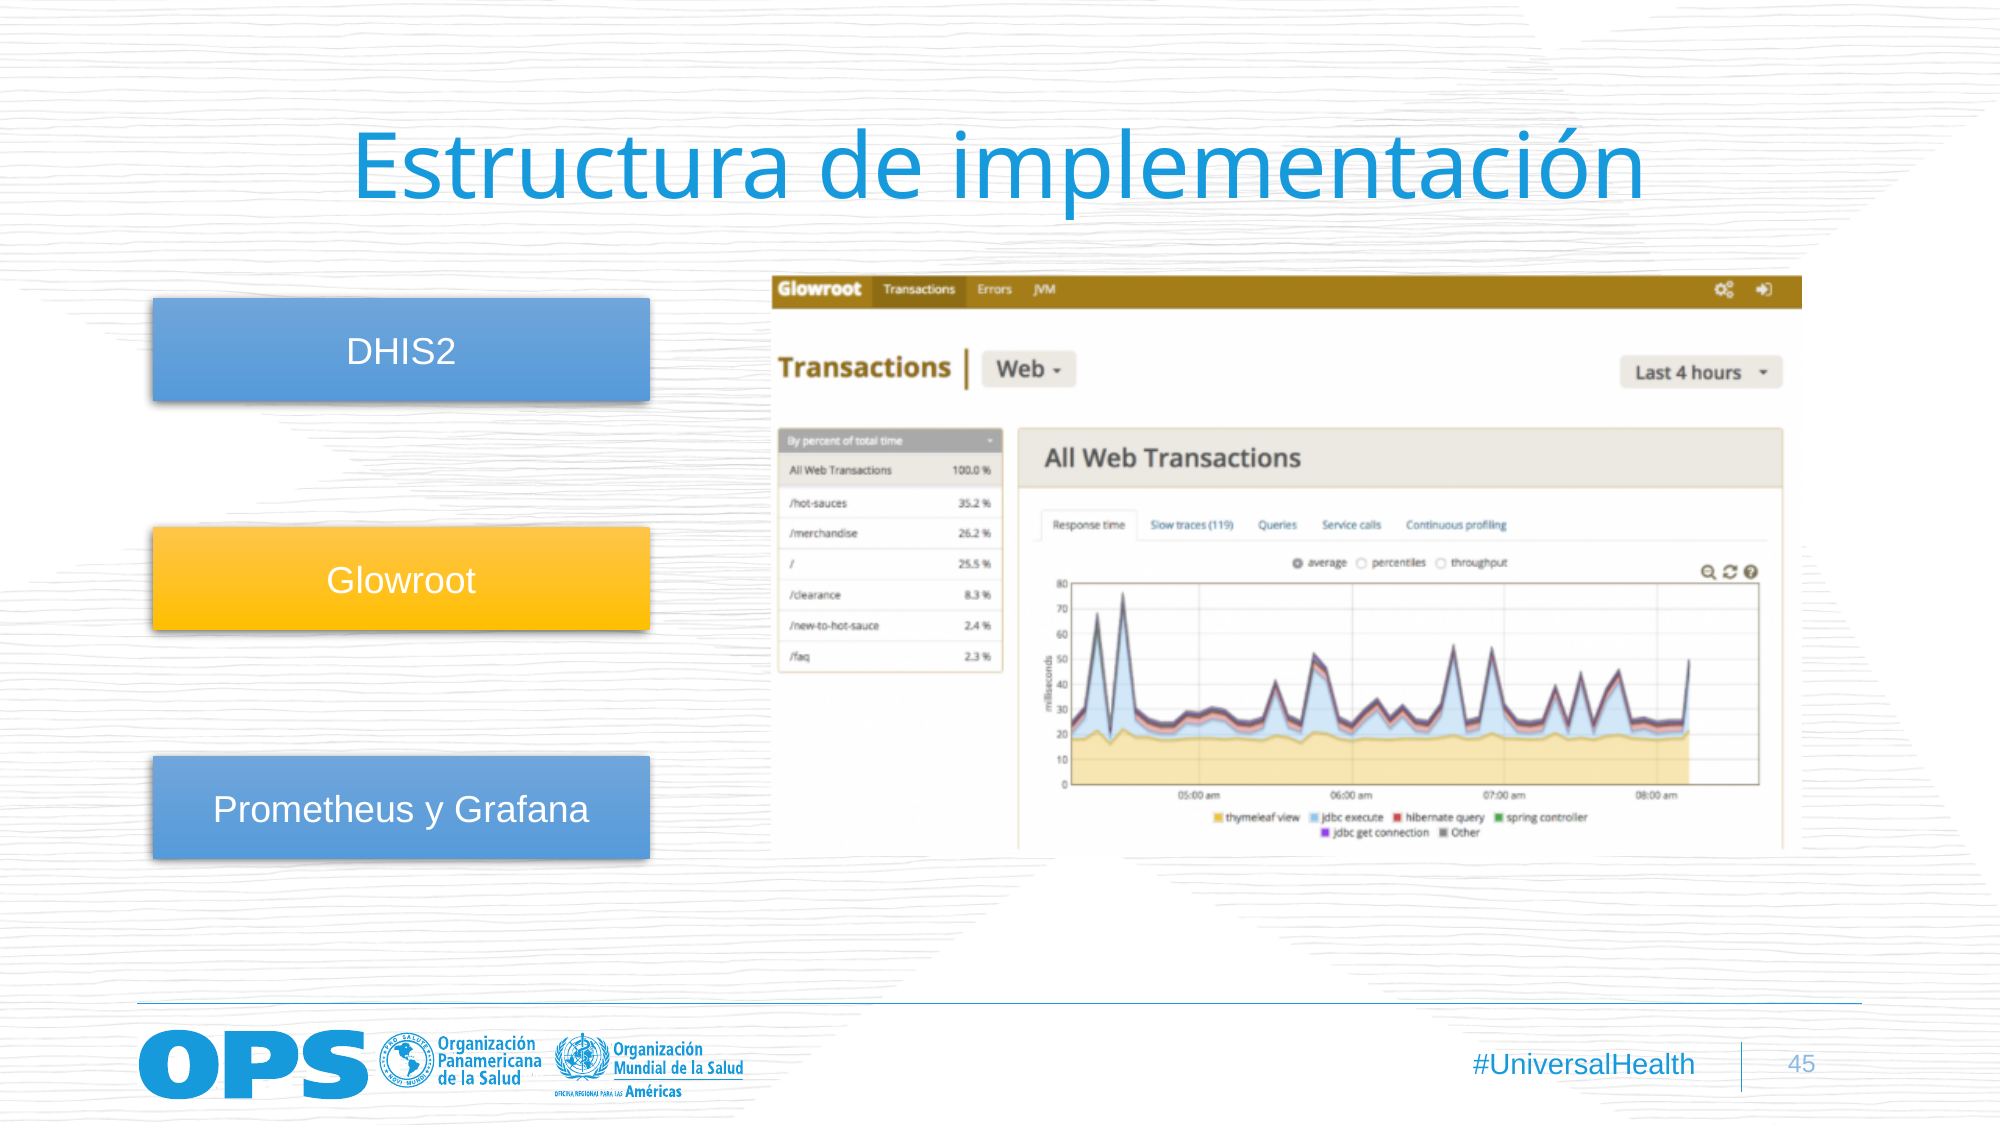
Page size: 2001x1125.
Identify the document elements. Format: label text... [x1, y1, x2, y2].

text_box Glowroot [153, 527, 650, 630]
title Estructura de implementación [137, 59, 1863, 278]
text_box Prometheus y Grafana [153, 756, 650, 859]
picture [771, 275, 1802, 856]
text_box DHIS2 [153, 298, 650, 401]
slide_number 45 [1741, 1032, 1863, 1093]
